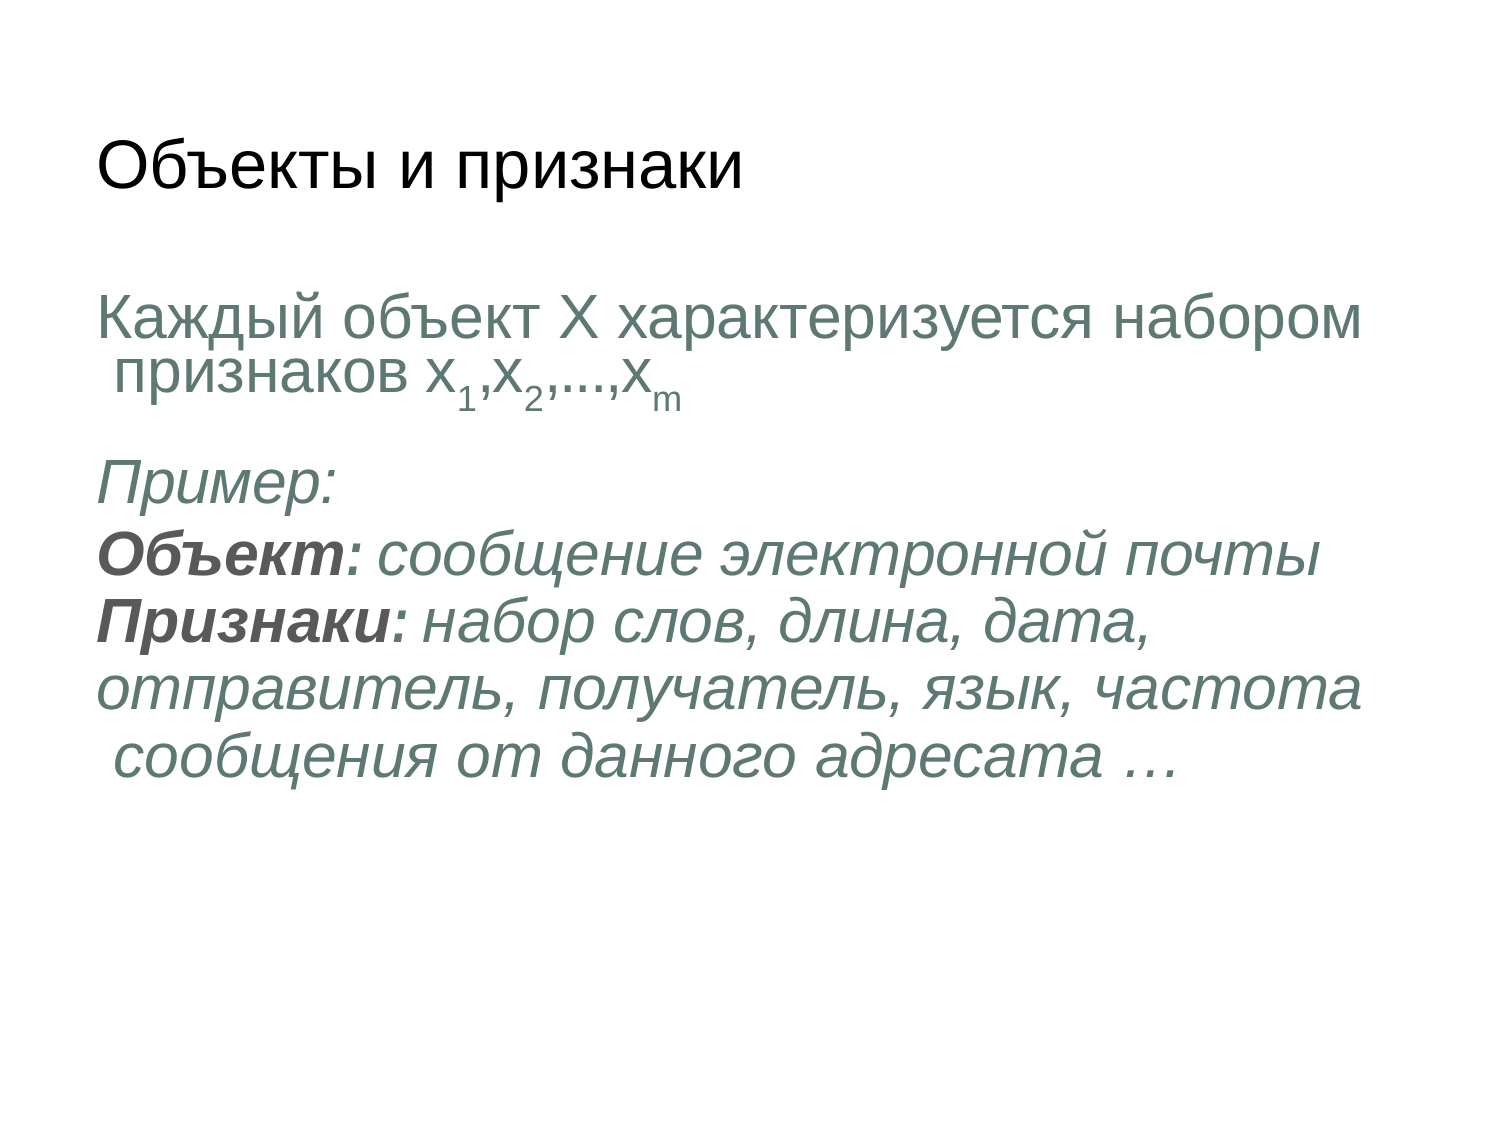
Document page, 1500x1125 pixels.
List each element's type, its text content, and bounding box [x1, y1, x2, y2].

title Объекты и признаки [94, 117, 746, 273]
text_box Каждый объект X характеризуется набором признаков x1,x2,...,xm Пример: Объект: сообщение электронной почты Признаки: набор слов, длина, дата, отправитель, получатель, язык, частота сообщения от данного адресата … [90, 273, 1375, 790]
